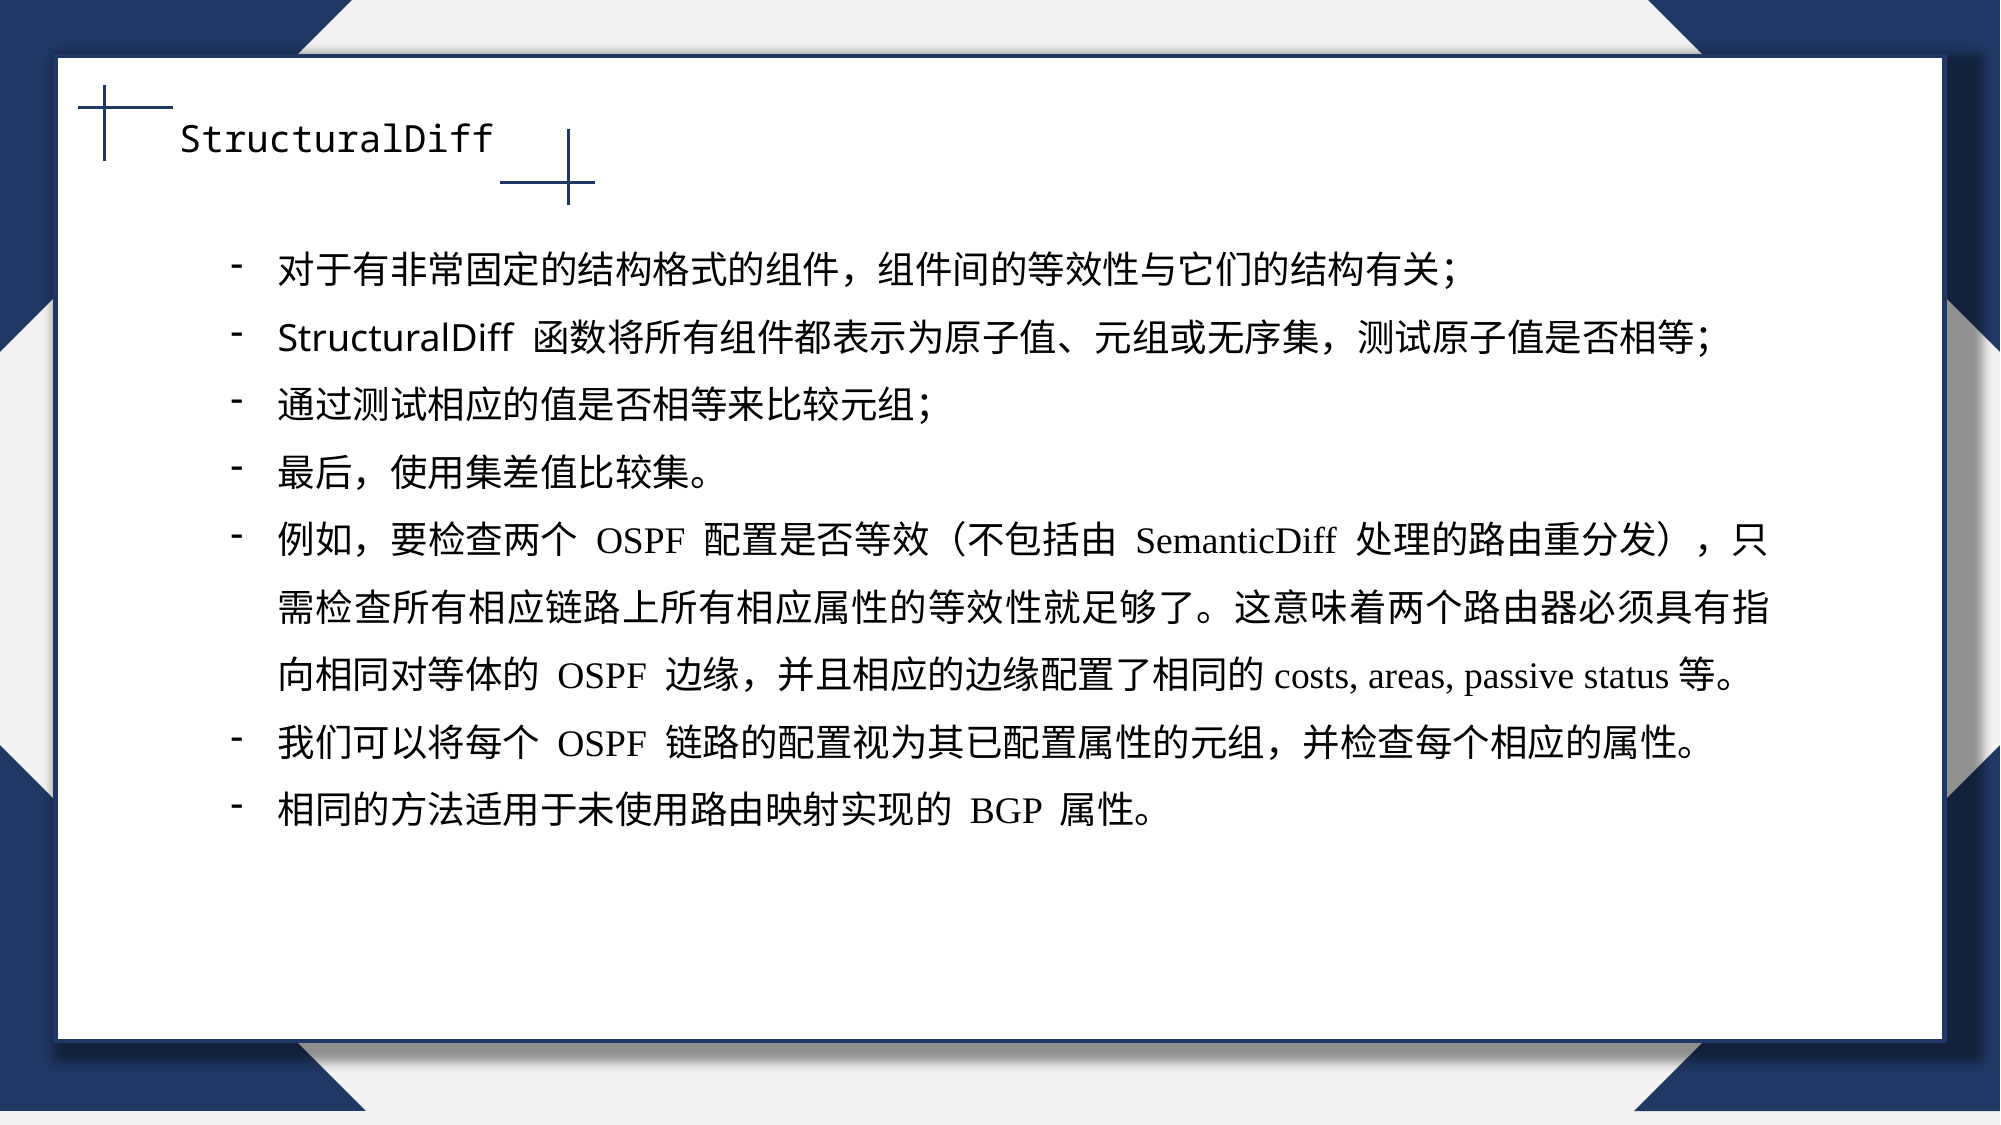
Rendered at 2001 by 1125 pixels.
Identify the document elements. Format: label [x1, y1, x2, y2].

text_box [0, 0, 2000, 1111]
text_box [77, 84, 596, 206]
